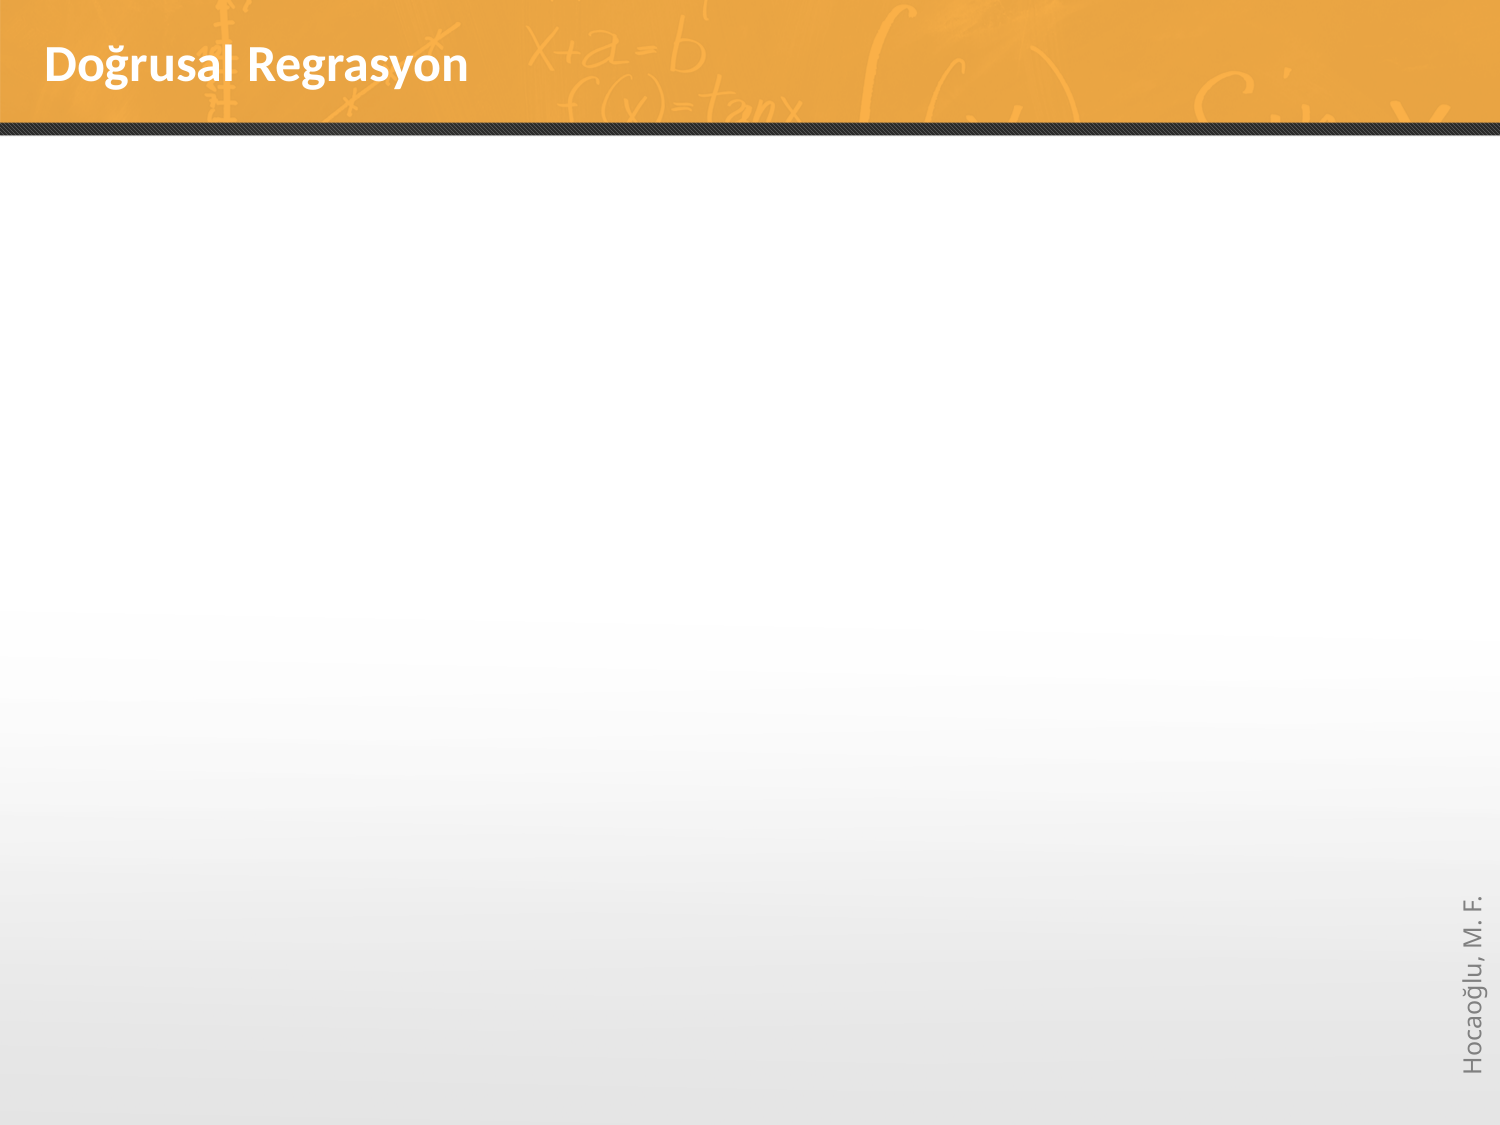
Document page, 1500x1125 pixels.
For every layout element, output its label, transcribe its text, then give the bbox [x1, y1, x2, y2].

picture [0, 0, 1500, 1125]
title Doğrusal Regrasyon [29, 0, 1449, 126]
